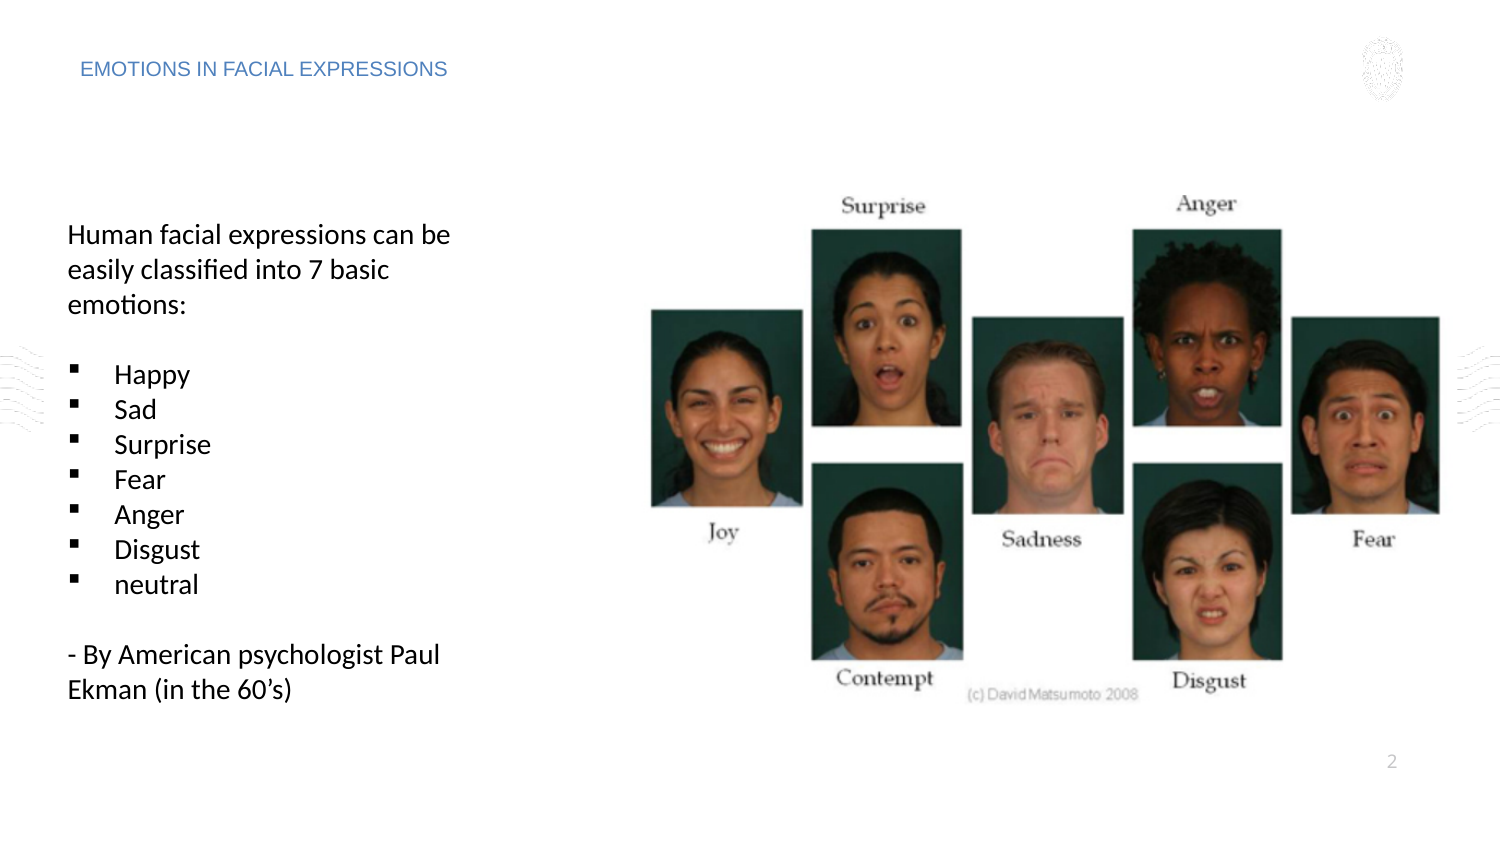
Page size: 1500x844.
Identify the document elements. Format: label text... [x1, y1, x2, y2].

picture [638, 195, 1455, 706]
text_box Human facial expressions can be easily classified into 7 basic emotions: Happy Sad Surprise Fear Anger Disgust neutral - By American psychologist Paul Ekman (in the 60’s) [52, 208, 529, 713]
list EMOTIONS IN FACIAL EXPRESSIONS [65, 35, 1244, 92]
